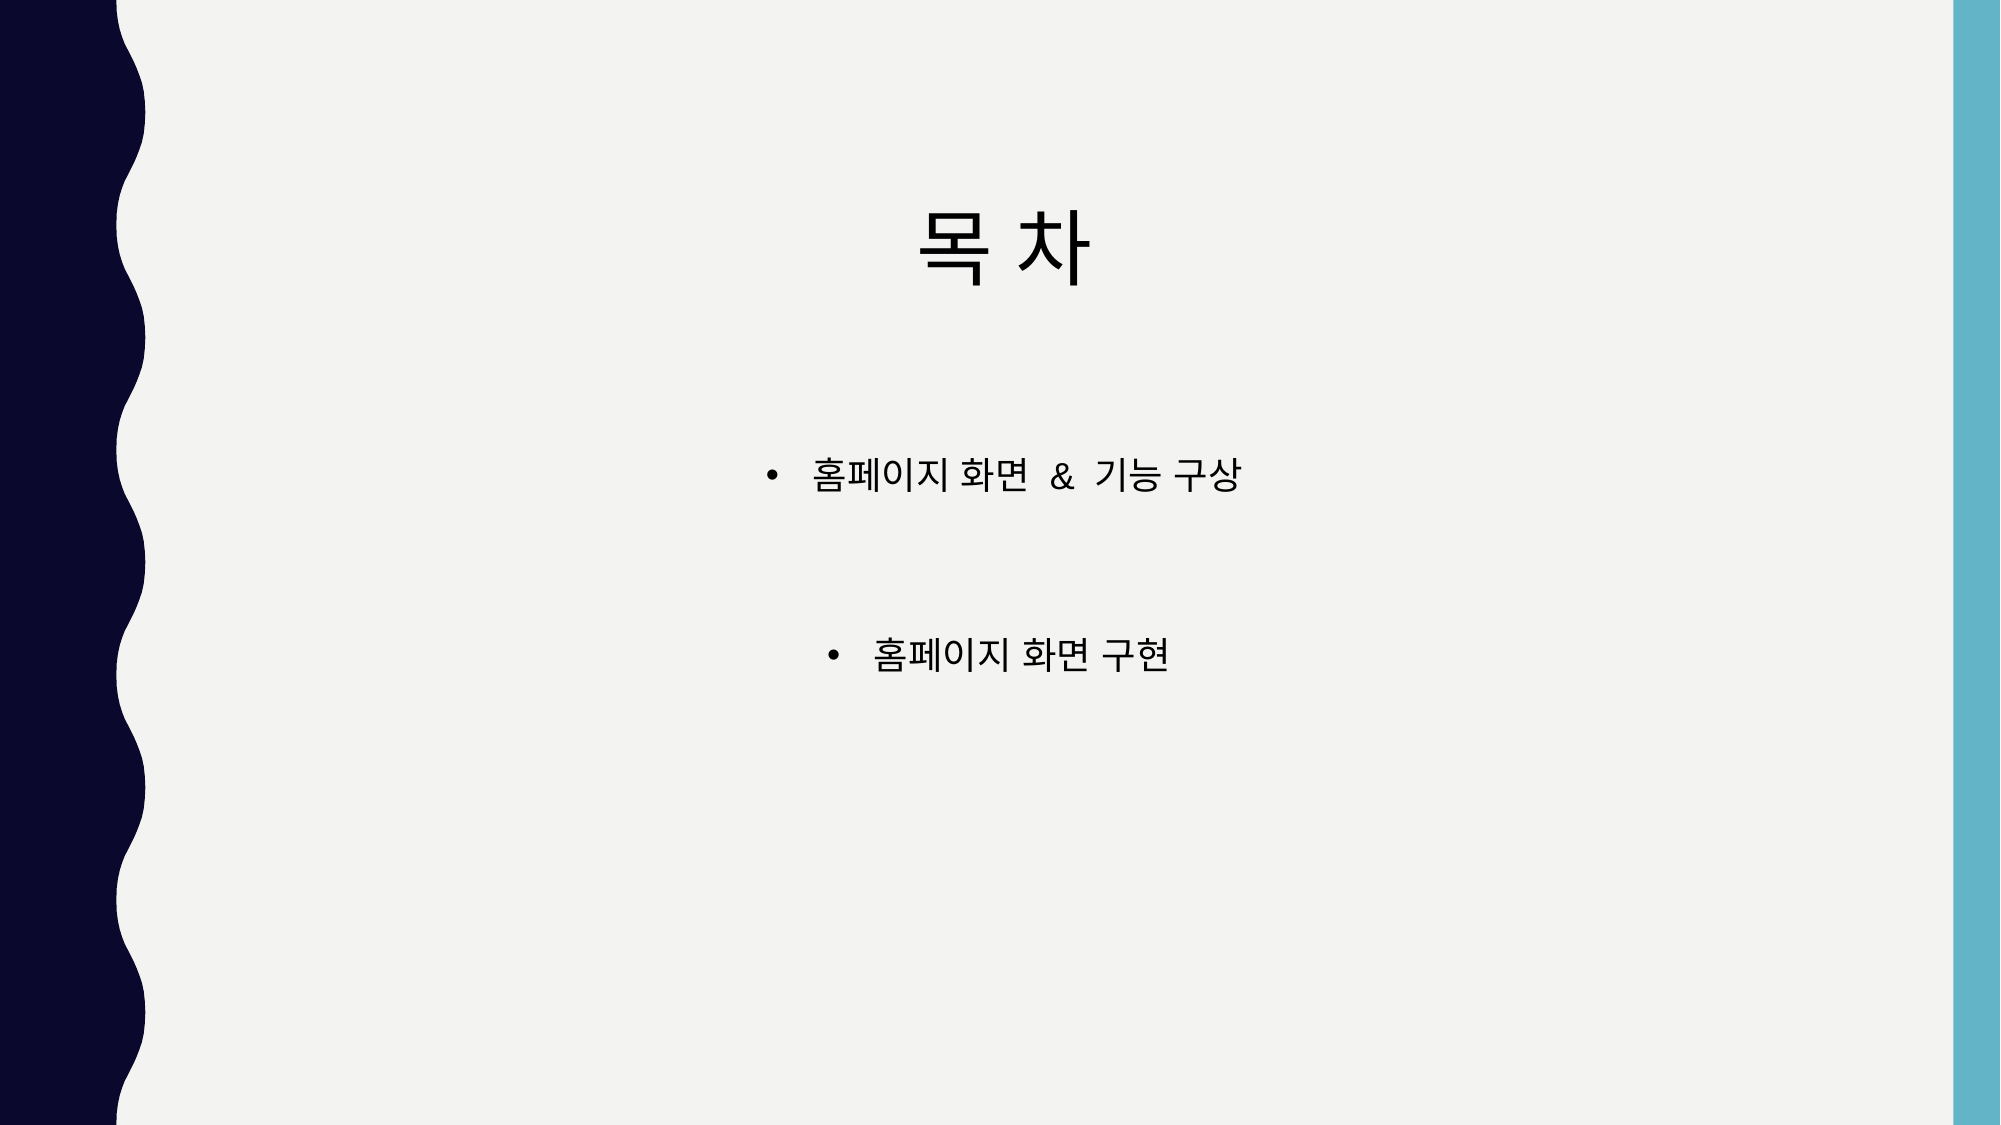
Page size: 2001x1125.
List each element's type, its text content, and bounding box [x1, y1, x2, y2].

text_box 홈페이지 화면 & 기능 구상 홈페이지 화면 구현 [686, 355, 1323, 685]
text_box 목 차 [372, 189, 1637, 304]
